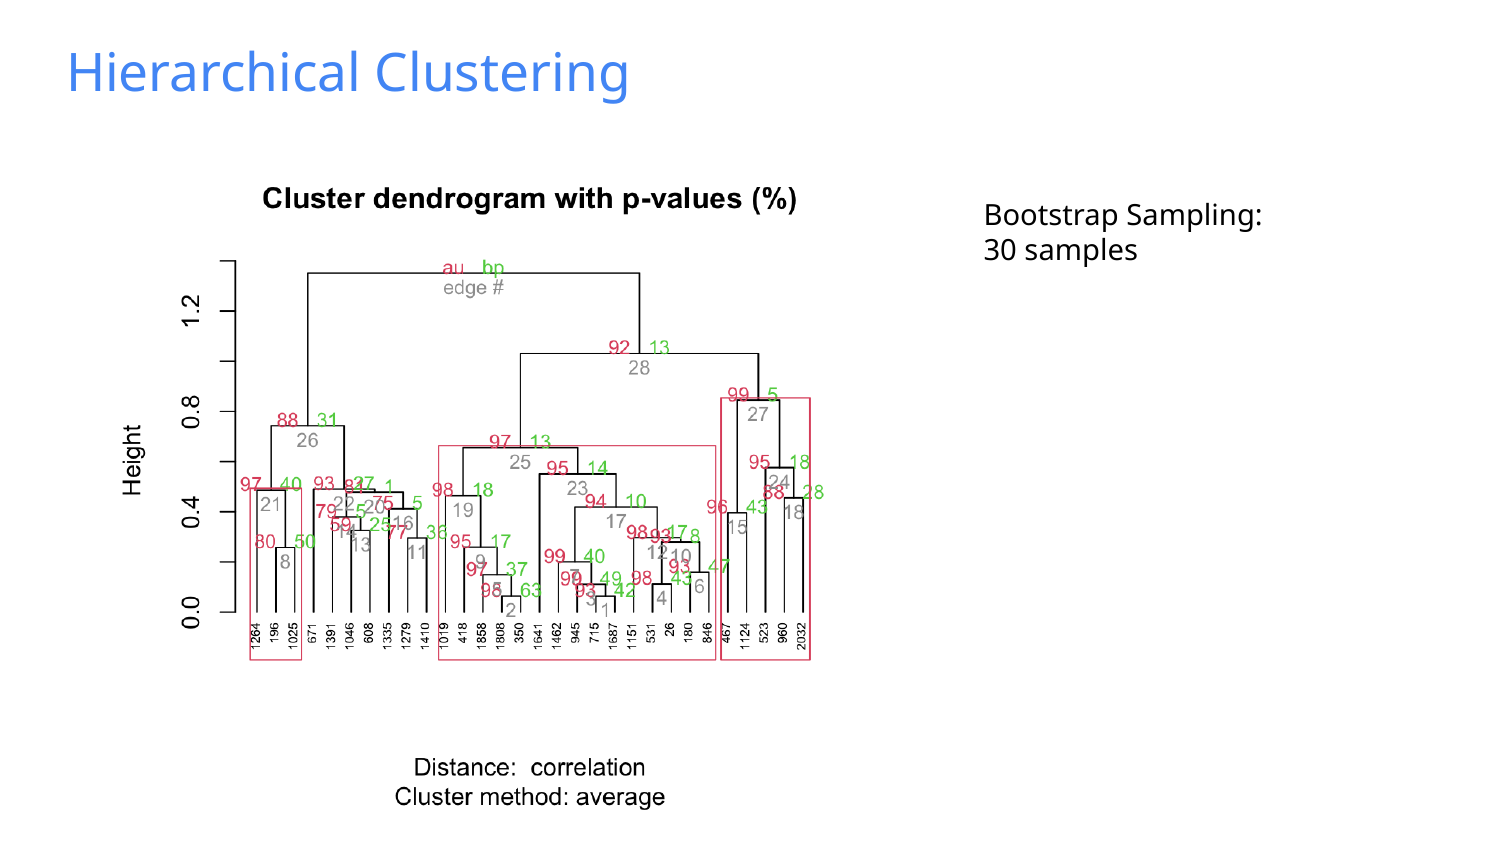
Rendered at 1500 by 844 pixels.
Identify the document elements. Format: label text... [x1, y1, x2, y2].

title Hierarchical Clustering [51, 23, 1449, 117]
picture [113, 135, 887, 814]
text_box Bootstrap Sampling: 30 samples [968, 181, 1300, 282]
